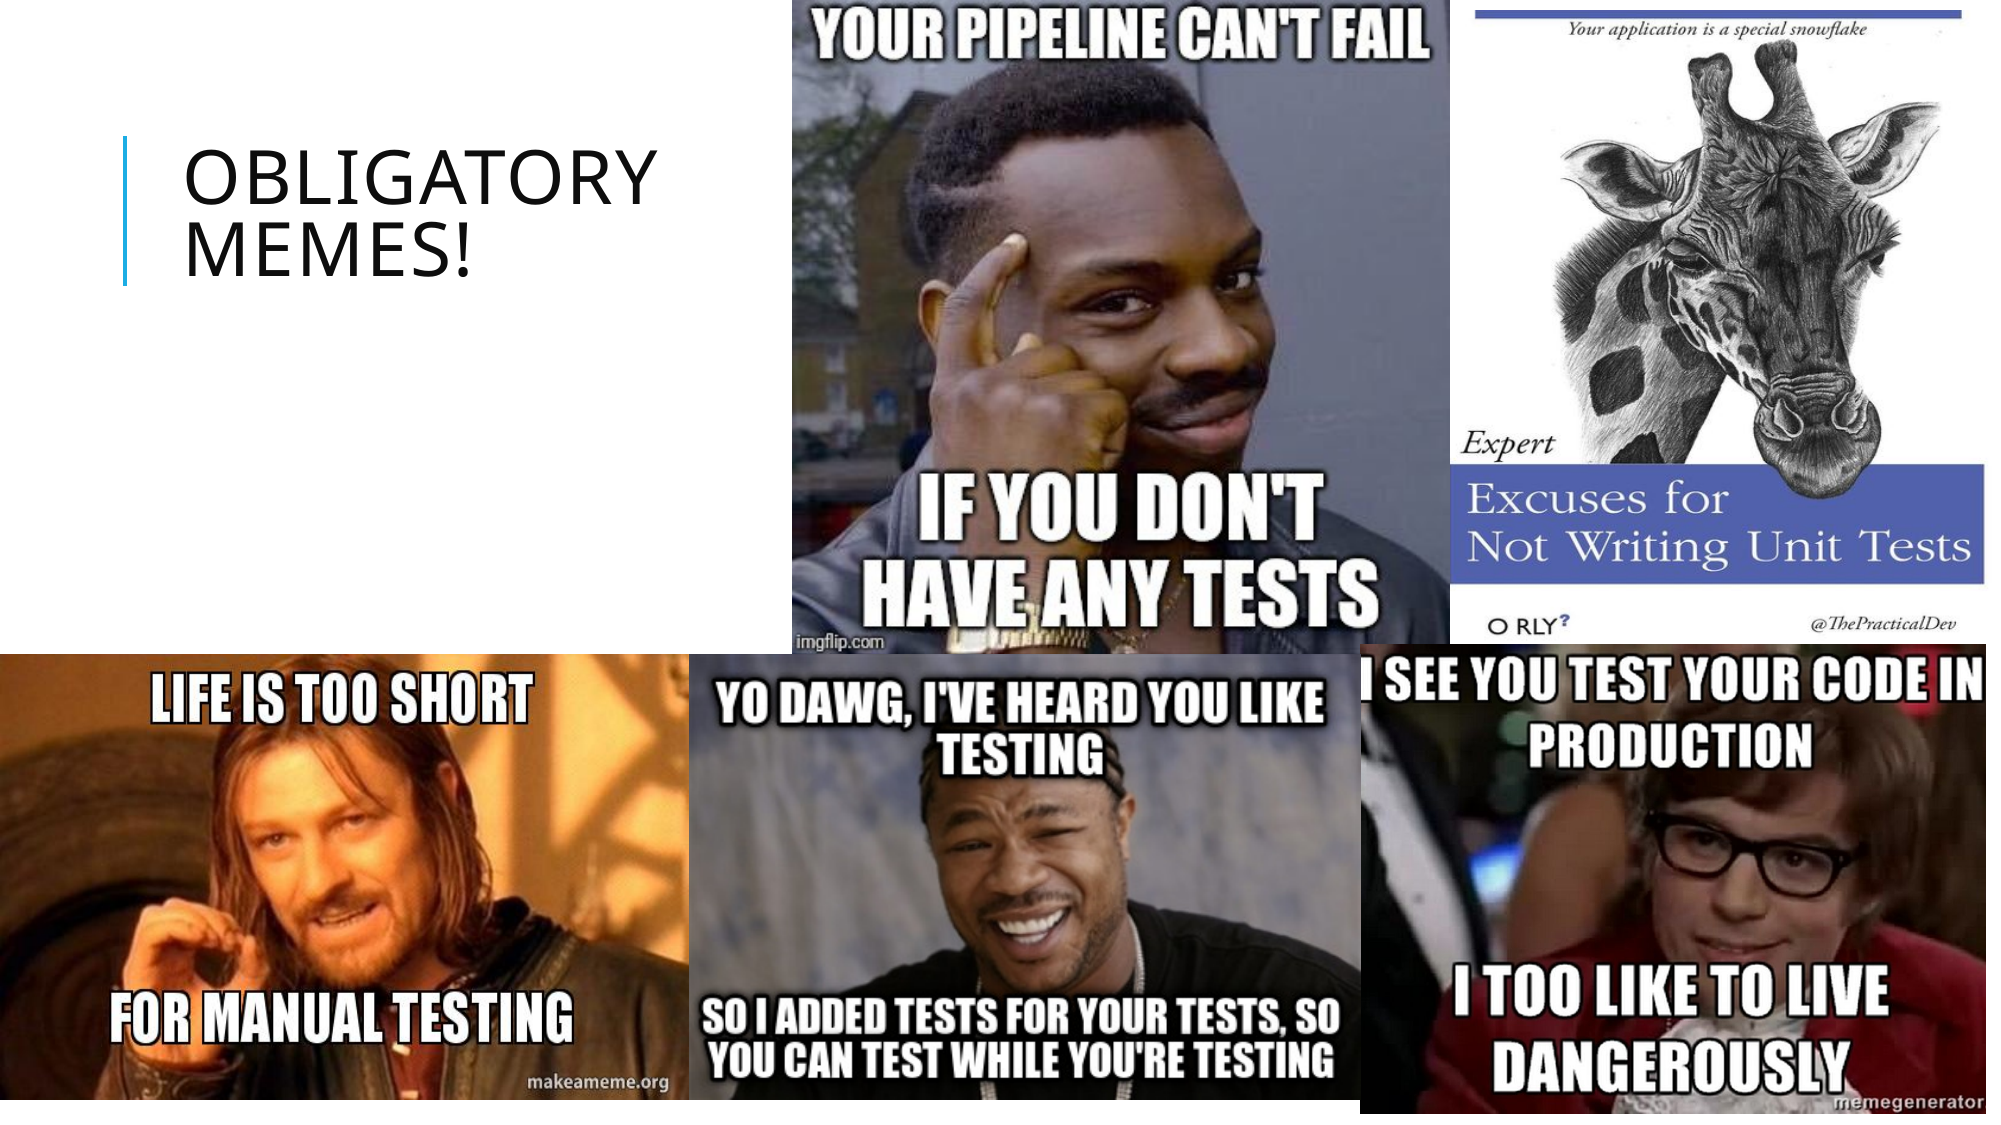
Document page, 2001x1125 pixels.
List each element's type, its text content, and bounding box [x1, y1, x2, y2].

title Obligatory MEMES! [168, 96, 785, 342]
picture [0, 0, 2000, 1115]
